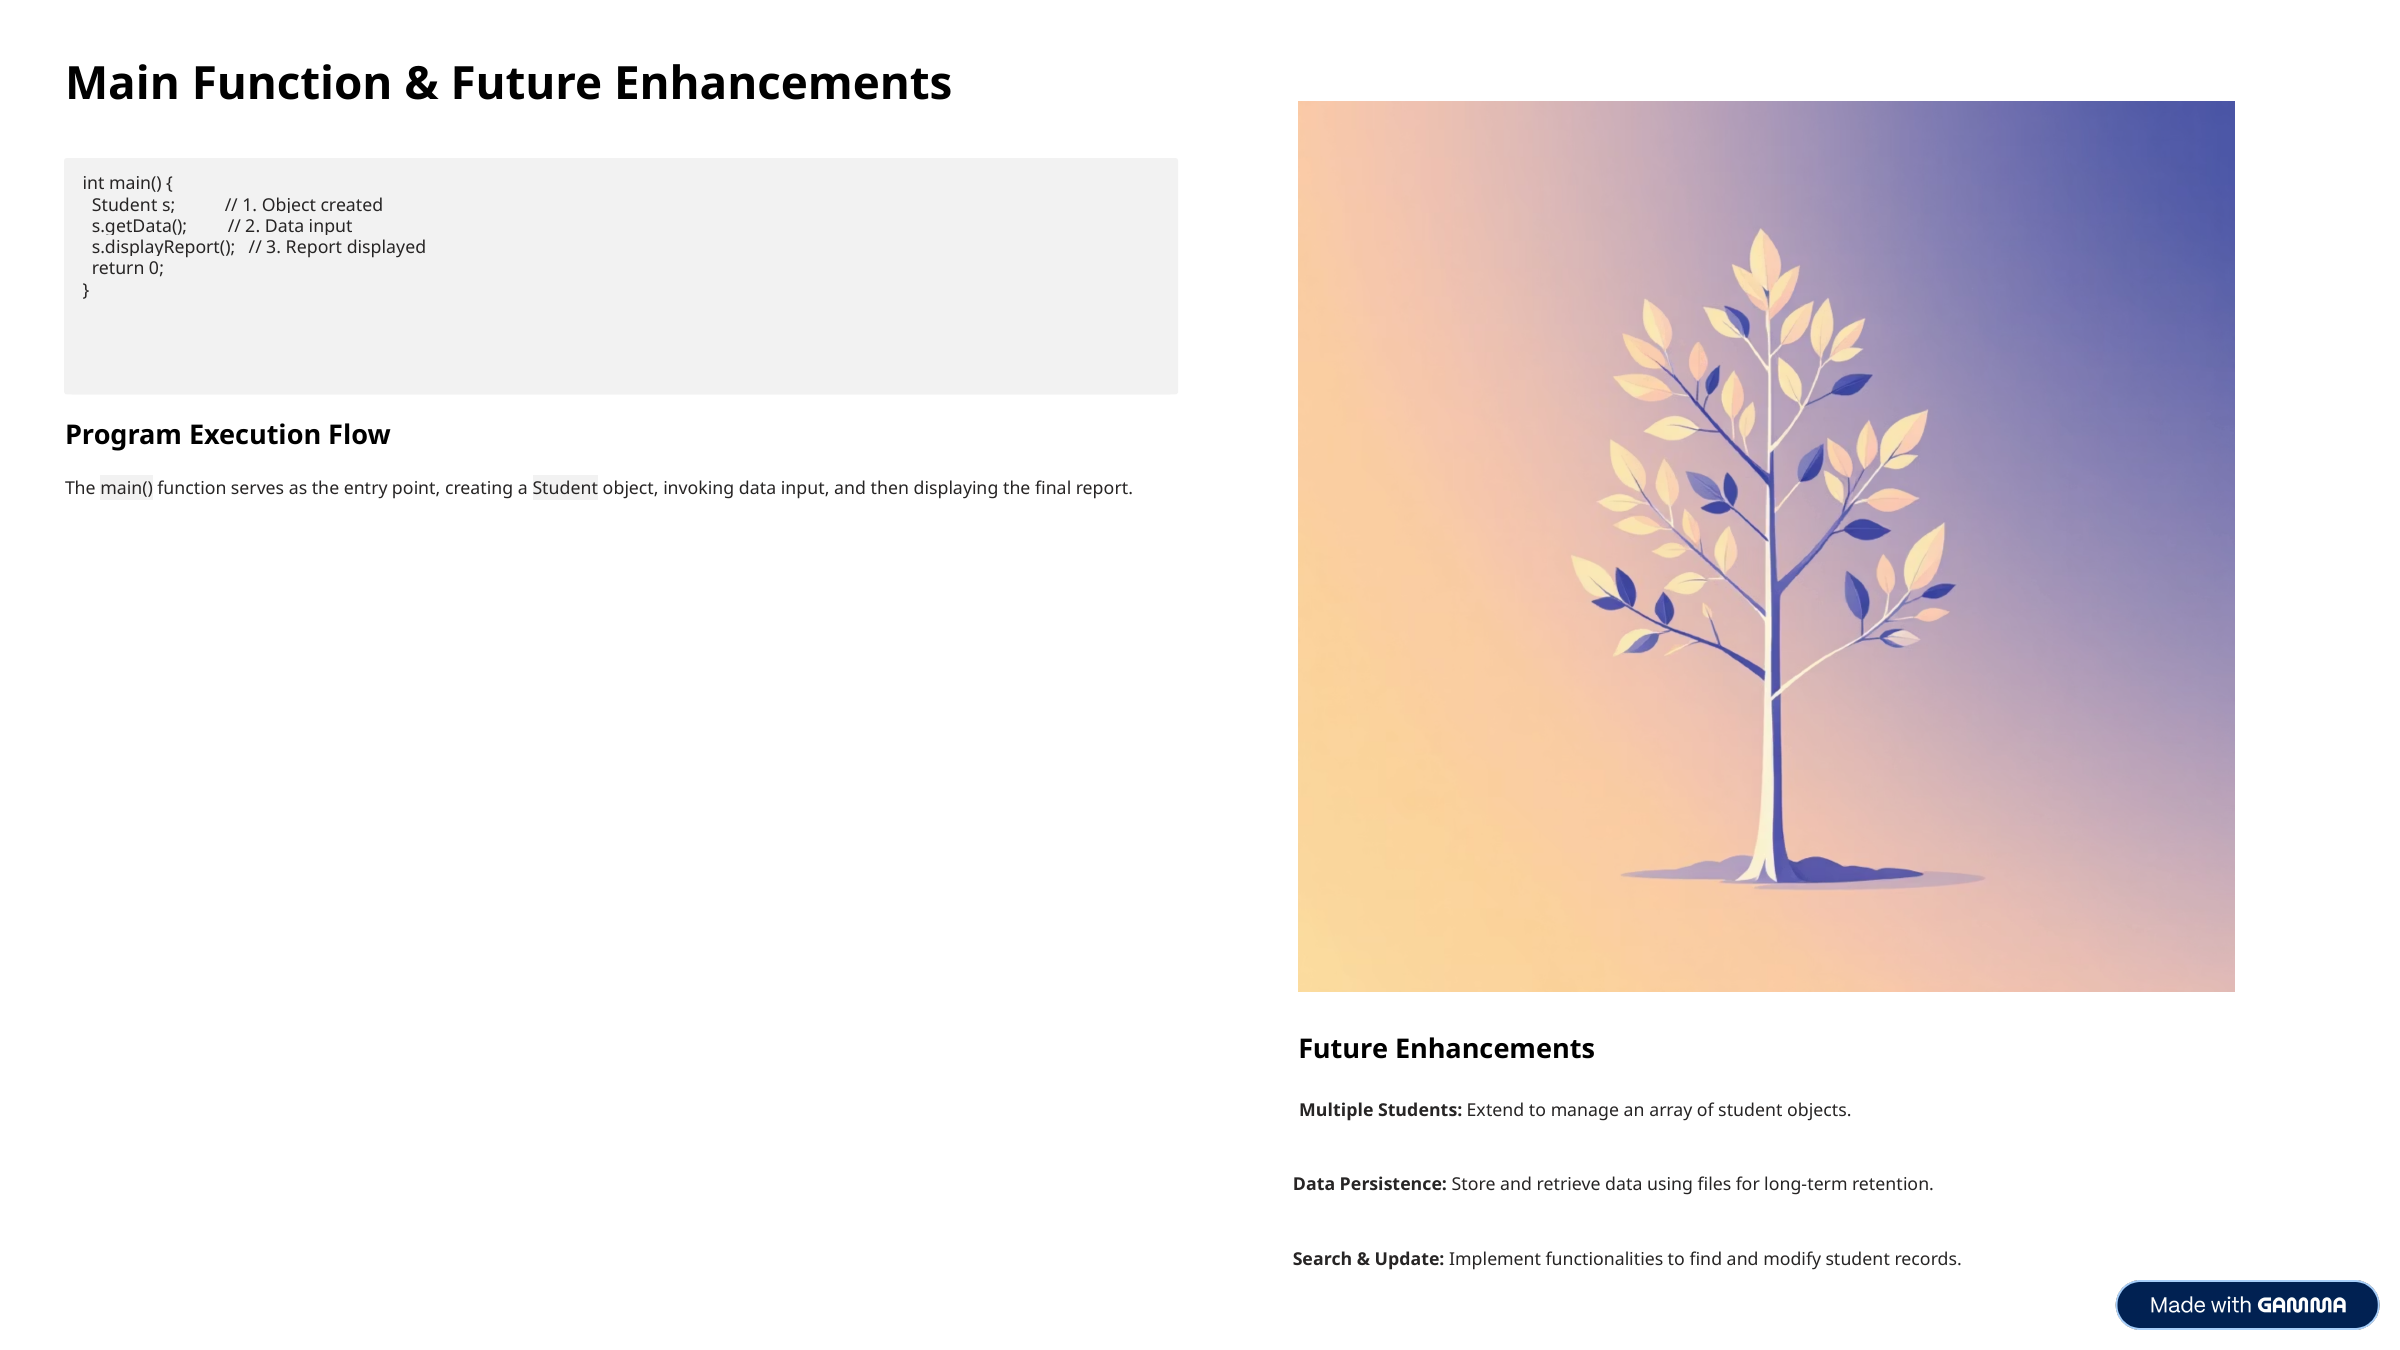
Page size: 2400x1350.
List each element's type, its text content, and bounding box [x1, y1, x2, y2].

text_box Multiple Students: Extend to manage an array of student objects. [1299, 1090, 2319, 1121]
picture [1298, 101, 2235, 992]
text_box [64, 158, 1179, 395]
text_box The main() function serves as the entry point, creating a Student object, invoking data input, and then displaying the final report. [65, 468, 1178, 530]
picture [2106, 1271, 2389, 1339]
text_box Main Function & Future Enhancements [65, 51, 936, 110]
text_box int main() { Student s; // 1. Object created s.getData(); // 2. Data input s.displayReport(); // 3. Report displayed return 0; } [82, 171, 1160, 381]
text_box Program Execution Flow [65, 415, 394, 451]
text_box Future Enhancements [1298, 1029, 1596, 1065]
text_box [2121, 1272, 2382, 1328]
text_box Search & Update: Implement functionalities to find and modify student records. [1293, 1239, 2313, 1270]
text_box Data Persistence: Store and retrieve data using files for long-term retention. [1293, 1165, 2313, 1195]
